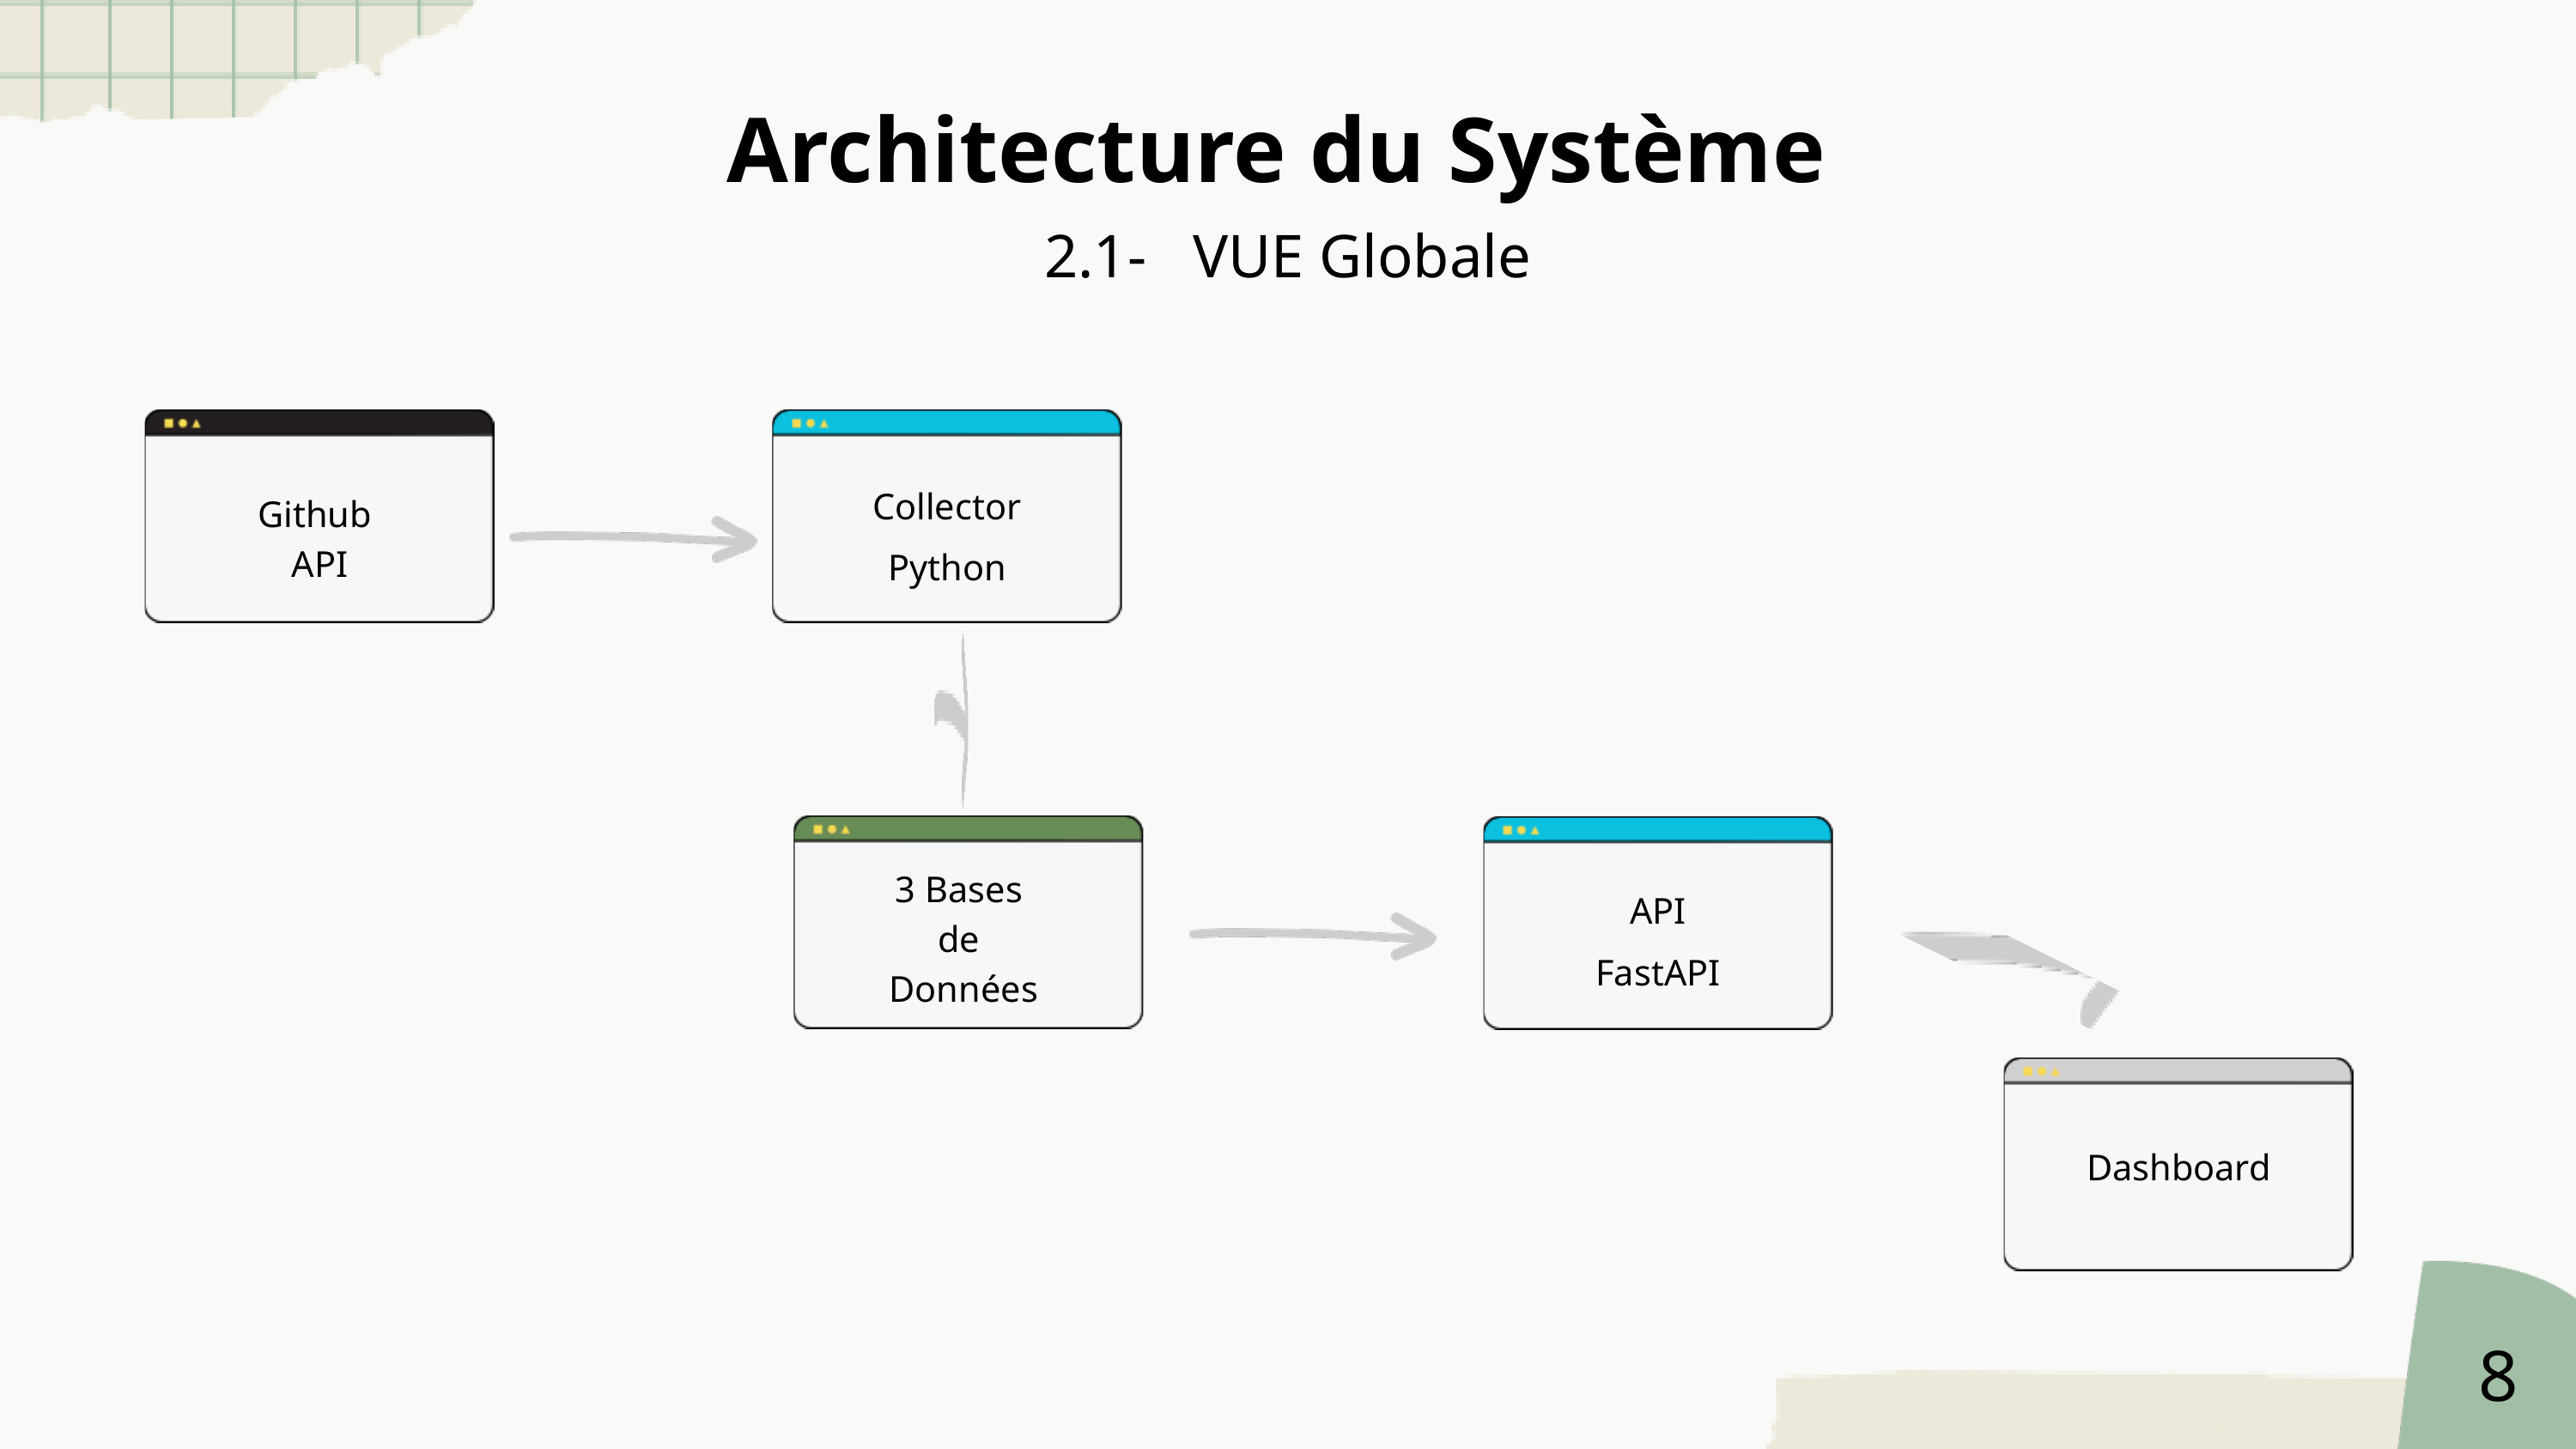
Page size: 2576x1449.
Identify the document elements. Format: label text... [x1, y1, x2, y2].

text_box [1188, 912, 1437, 961]
text_box 8 [2478, 1318, 2519, 1416]
text_box [934, 631, 969, 809]
text_box [793, 815, 1144, 1029]
text_box [1483, 816, 1833, 1030]
text_box [0, 0, 548, 124]
text_box [772, 409, 1122, 623]
text_box [2003, 1058, 2354, 1271]
text_box Github API [161, 484, 478, 585]
text_box Dashboard [2020, 1137, 2337, 1188]
text_box [2381, 1253, 2576, 1449]
text_box [508, 516, 758, 563]
text_box Architecture du Système [368, 75, 2208, 201]
text_box Collector Python [788, 465, 1106, 588]
text_box [1881, 883, 2126, 1037]
text_box [1758, 1370, 2381, 1449]
text_box API FastAPI [1499, 869, 1817, 993]
text_box [144, 409, 495, 623]
text_box 3 Bases de Données [805, 859, 1122, 1010]
text_box 2.1- VUE Globale [968, 206, 1608, 290]
